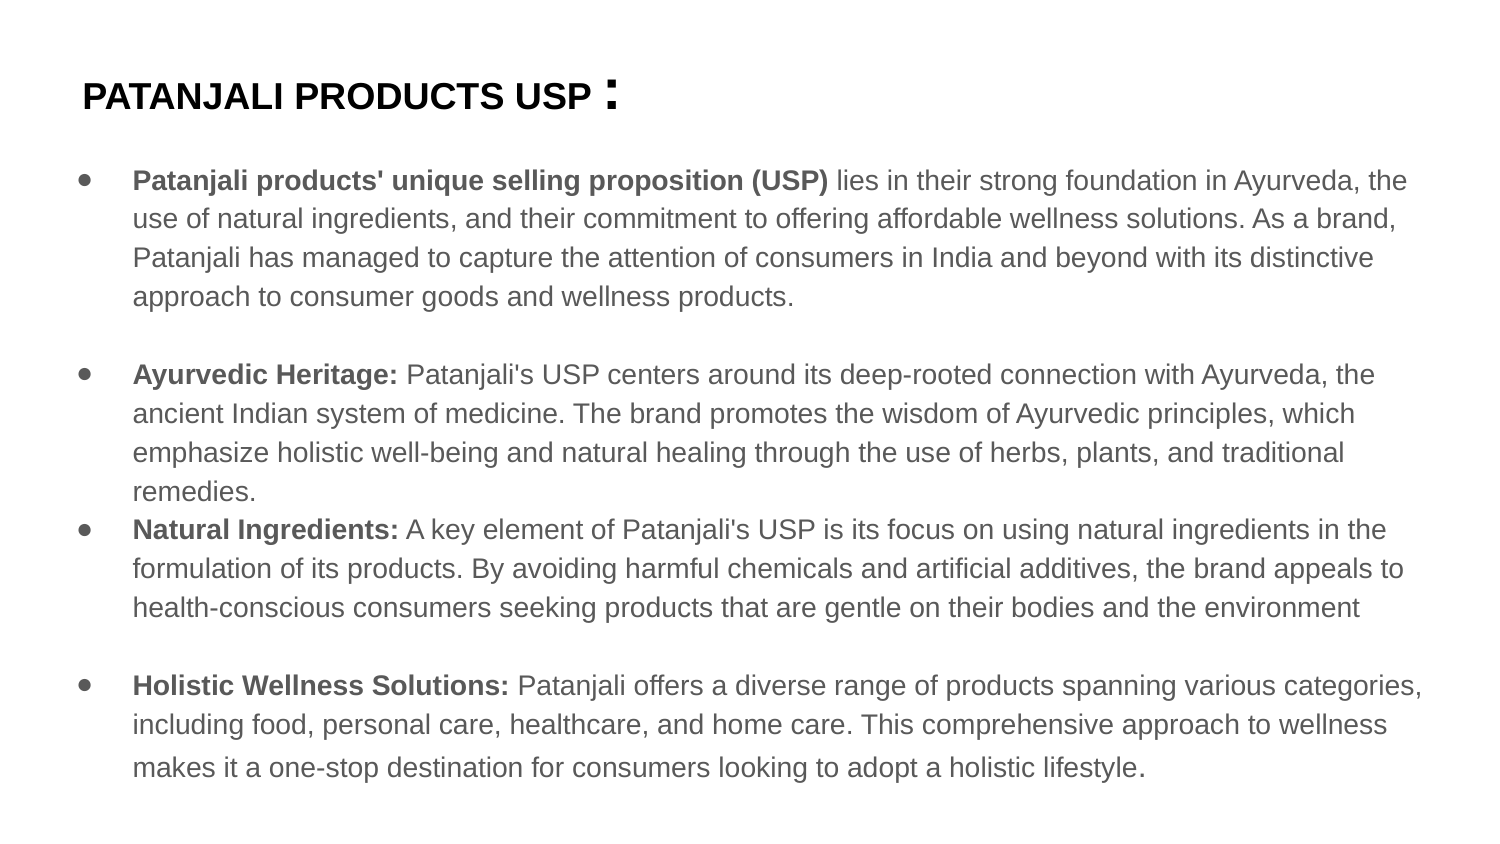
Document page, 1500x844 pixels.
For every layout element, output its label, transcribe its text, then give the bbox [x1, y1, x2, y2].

title PATANJALI PRODUCTS USP : [51, 36, 1449, 140]
text_box [730, 396, 769, 447]
list Patanjali products' unique selling proposition (USP) lies in their strong foundation in Ayurveda, the use of natural ingredients, and their commitment to offering affordable wellness solutions. As a brand, Patanjali has managed to capture the attention of consumers in India and beyond with its distinctive approach to consumer goods and wellness products. Ayurvedic Heritage: Patanjali's USP centers around its deep-rooted connection with Ayurveda, the ancient Indian system of medicine. The brand promotes the wisdom of Ayurvedic principles, which emphasize holistic well-being and natural healing through the use of herbs, plants, and traditional remedies. Natural Ingredients: A key element of Patanjali's USP is its focus on using natural ingredients in the formulation of its products. By avoiding harmful chemicals and artificial additives, the brand appeals to health-conscious consumers seeking products that are gentle on their bodies and the environment Holistic Wellness Solutions: Patanjali offers a diverse range of products spanning various categories, including food, personal care, healthcare, and home care. This comprehensive approach to wellness makes it a one-stop destination for consumers looking to adopt a holistic lifestyle. [42, 141, 1476, 813]
